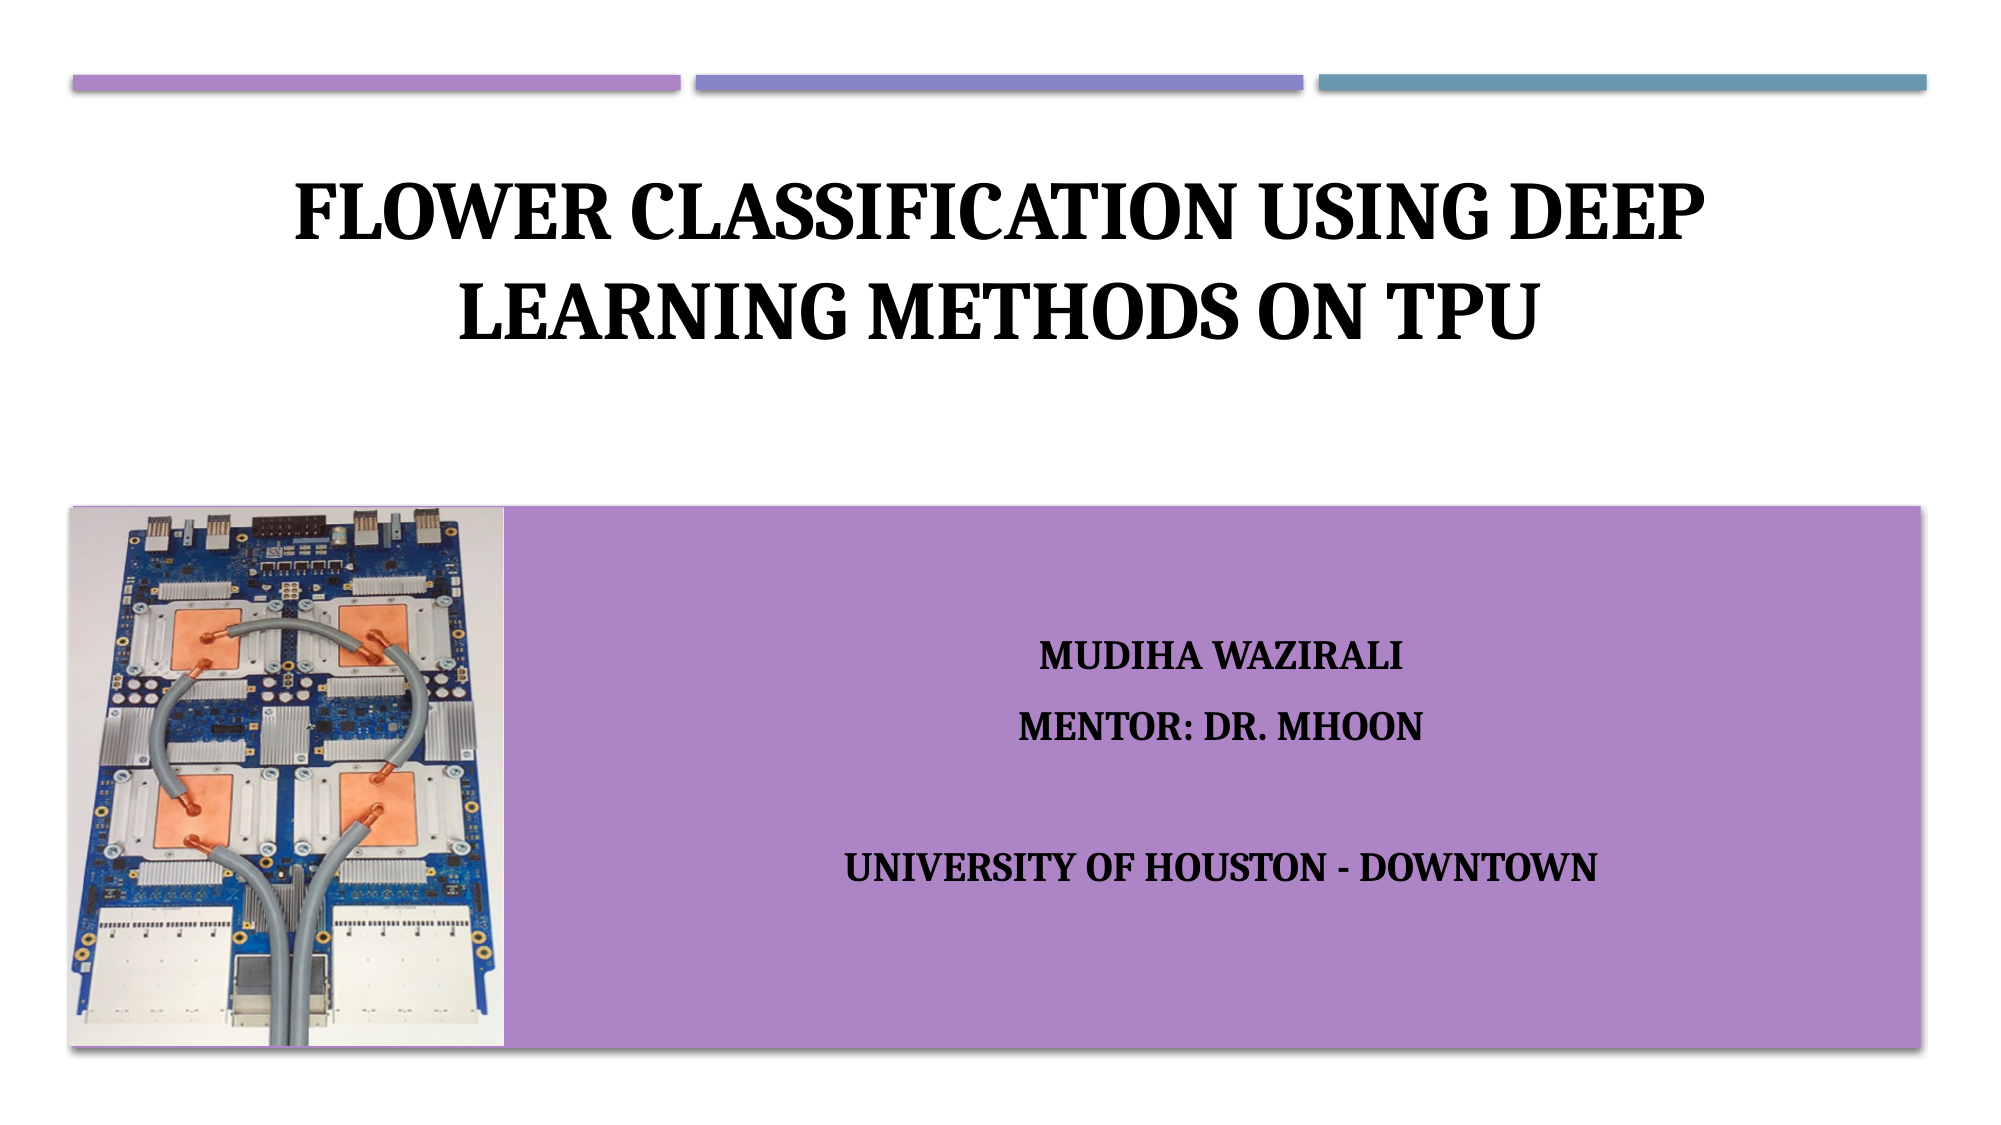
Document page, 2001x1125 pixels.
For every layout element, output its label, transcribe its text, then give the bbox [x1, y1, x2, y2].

title Flower classification using deep learning methods on TPU [98, 146, 1902, 454]
subtitle Mudiha wazirali Mentor: Dr. Mhoon University of Houston - Downtown [503, 500, 1924, 1125]
picture [17, 508, 556, 1046]
